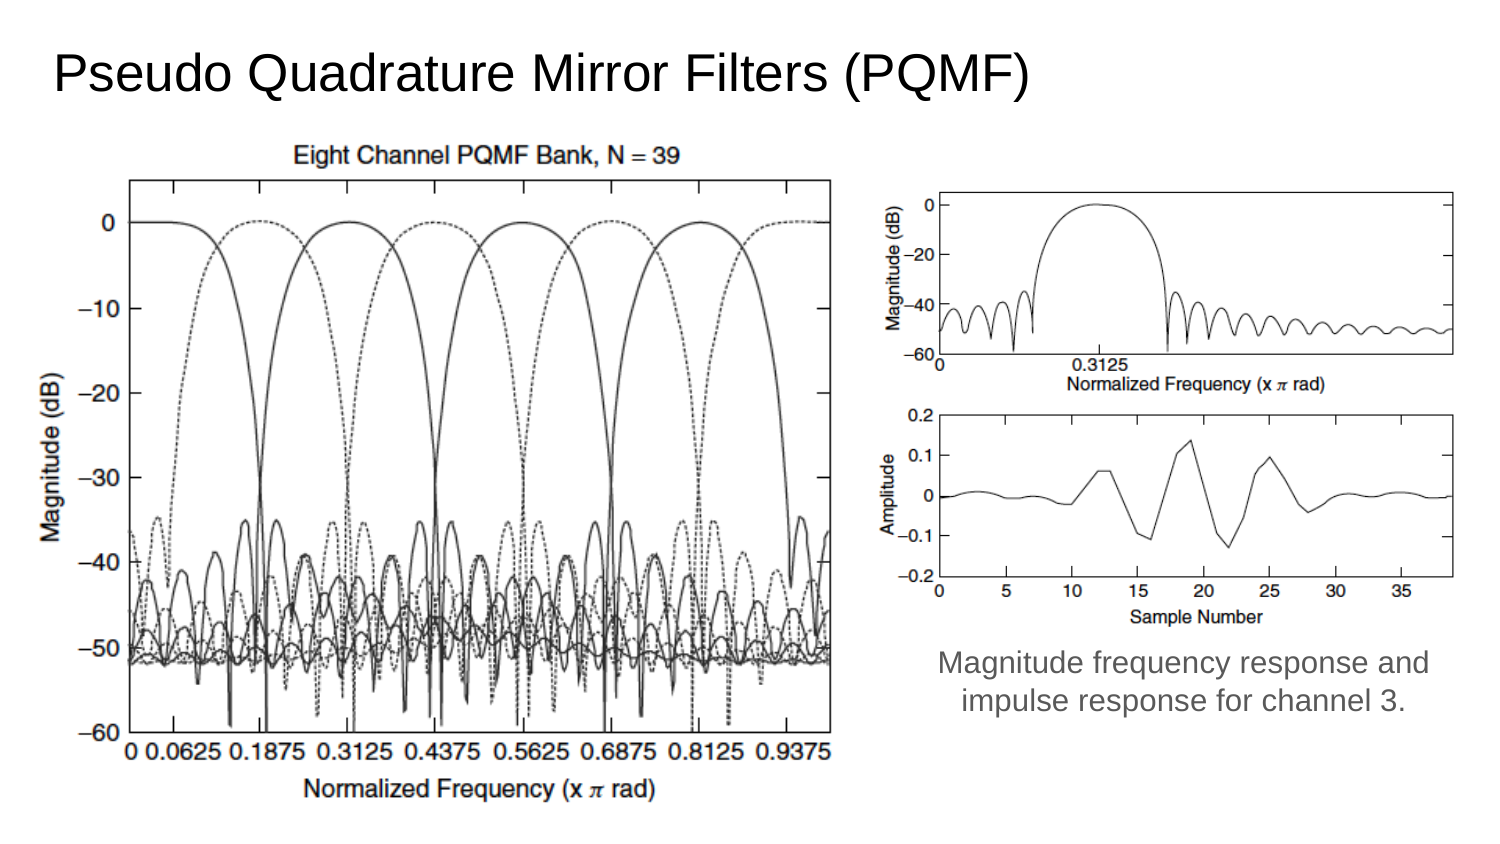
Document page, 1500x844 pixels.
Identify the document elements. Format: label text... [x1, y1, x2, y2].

title Pseudo Quadrature Mirror Filters (PQMF) [38, 23, 1437, 117]
picture [26, 136, 862, 808]
picture [875, 177, 1466, 629]
text_box Magnitude frequency response and impulse response for channel 3. [915, 636, 1454, 733]
